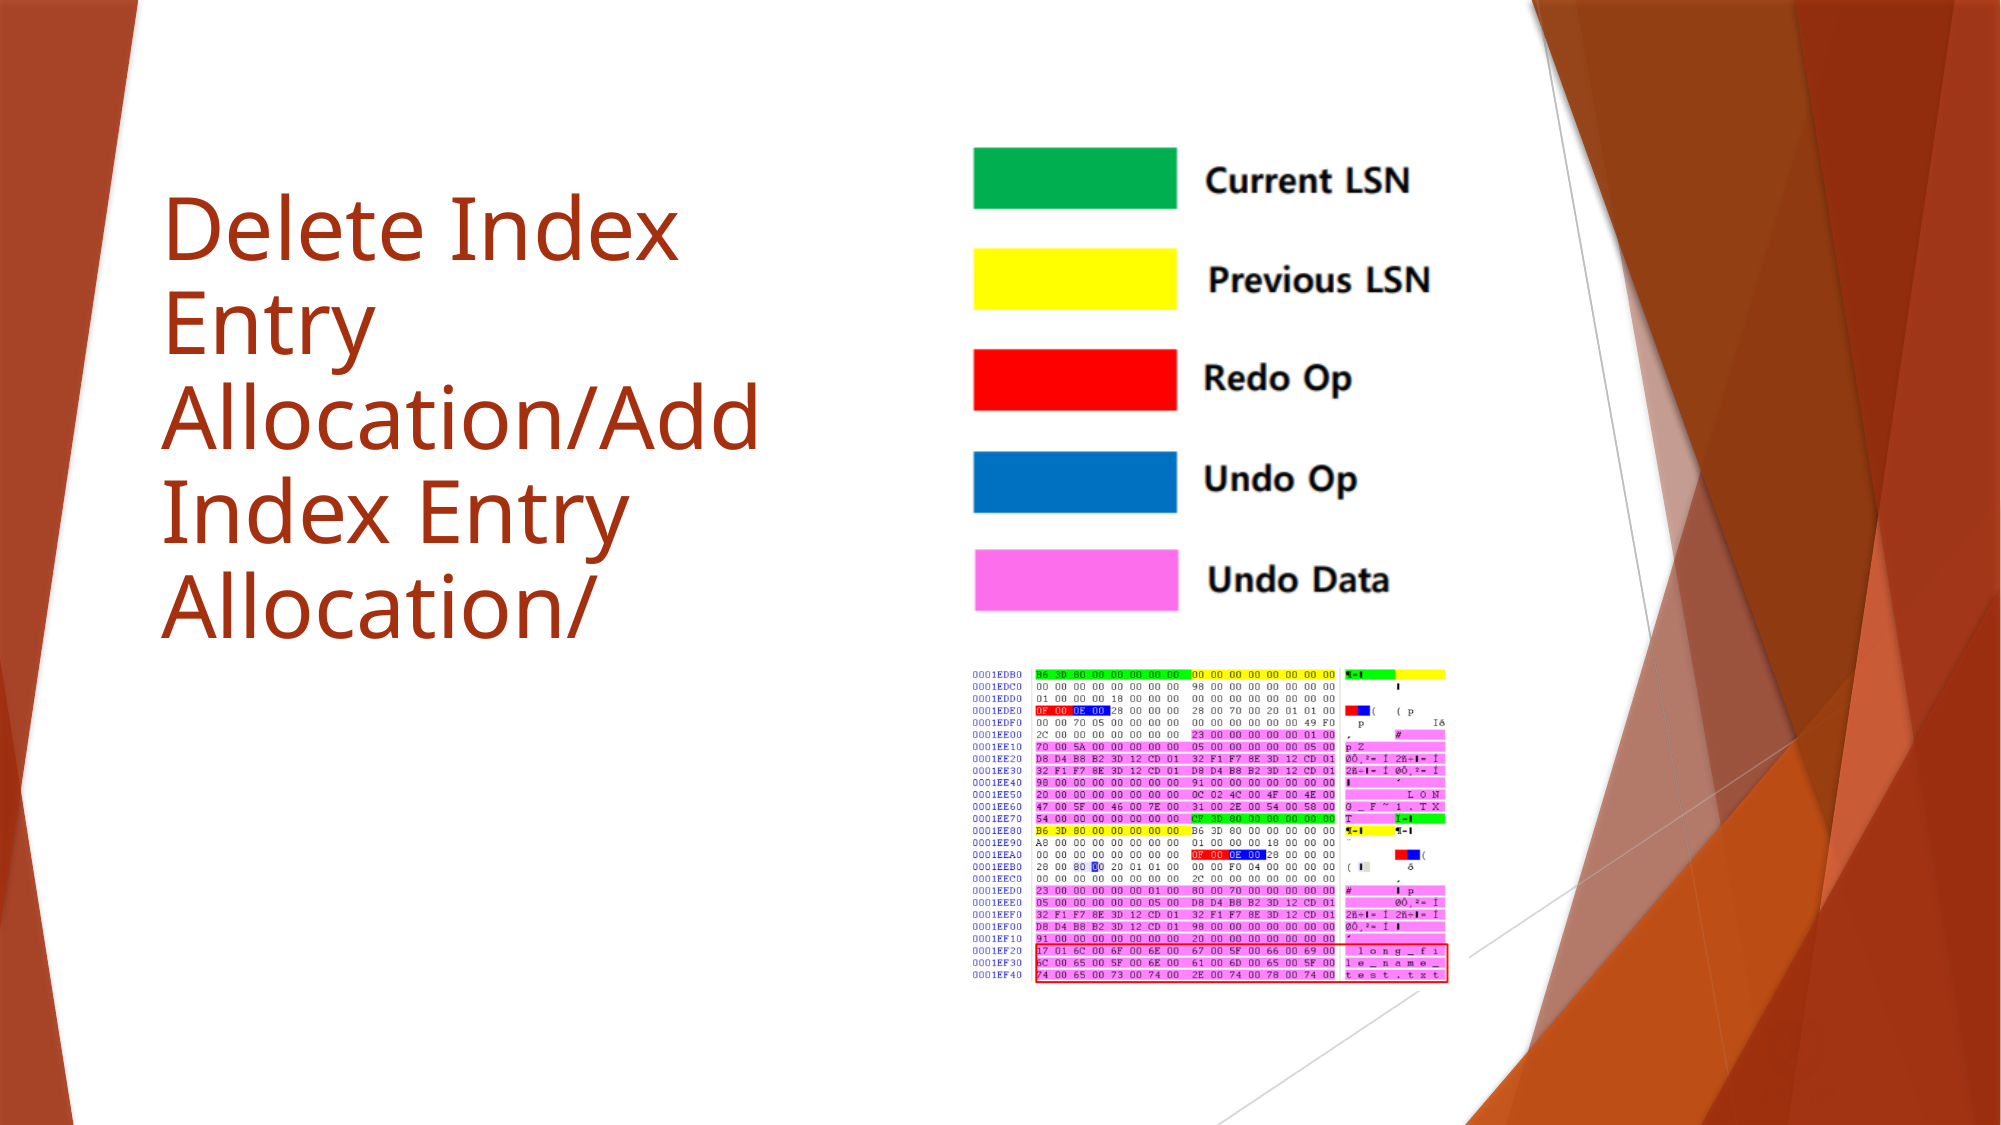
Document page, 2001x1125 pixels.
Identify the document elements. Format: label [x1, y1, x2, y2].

text_box [0, 0, 2000, 1125]
picture [961, 663, 1470, 992]
picture [960, 136, 1471, 628]
